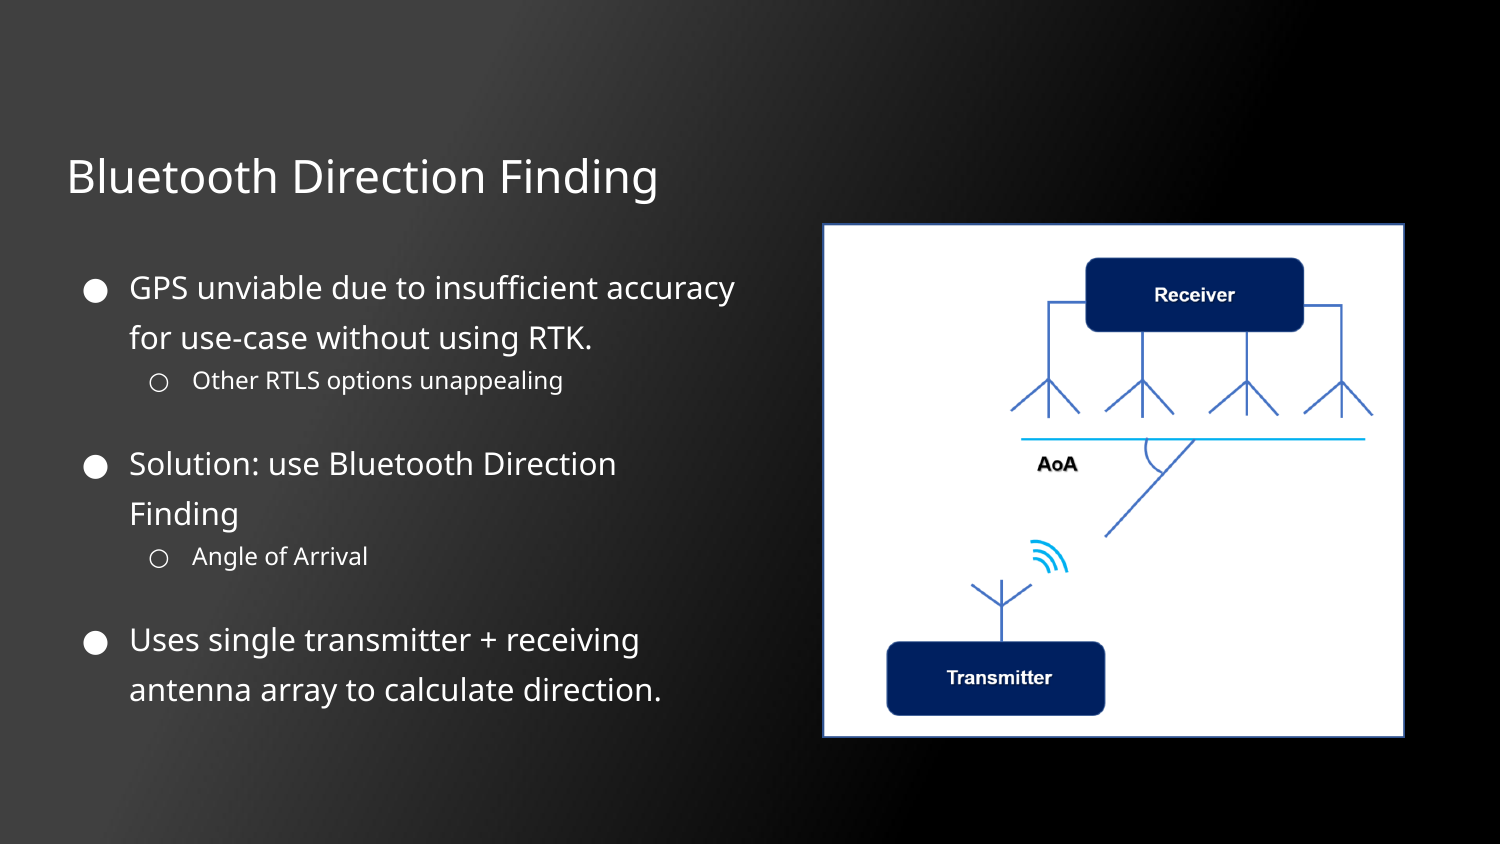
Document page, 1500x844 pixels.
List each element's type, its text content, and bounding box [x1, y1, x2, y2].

list GPS unviable due to insufficient accuracy for use-case without using RTK. Other RTLS options unappealing Solution: use Bluetooth Direction Finding Angle of Arrival Uses single transmitter + receiving antenna array to calculate direction. [51, 244, 750, 750]
picture [0, 0, 1500, 844]
title Bluetooth Direction Finding [51, 129, 750, 224]
